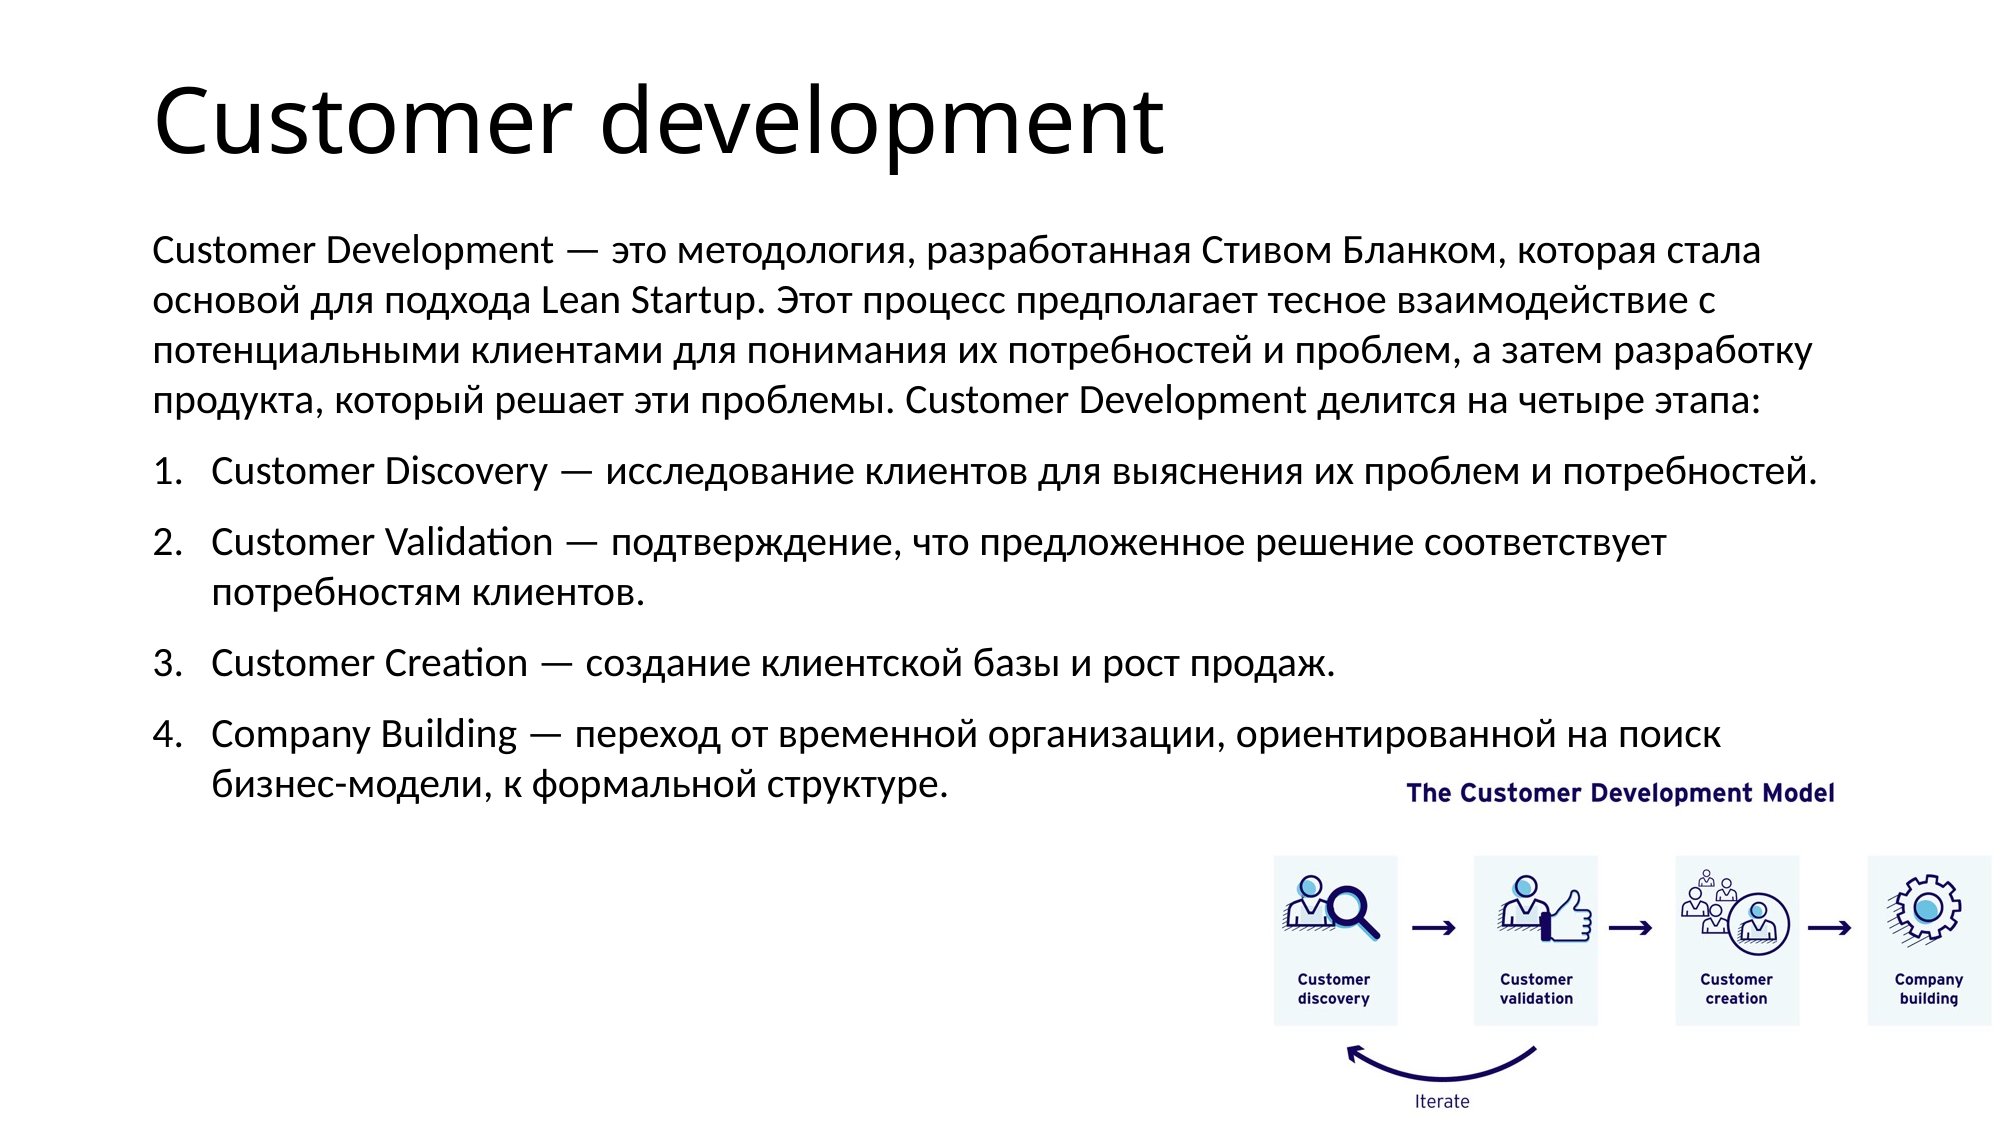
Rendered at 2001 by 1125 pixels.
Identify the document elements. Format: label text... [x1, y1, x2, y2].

list Customer Development — это методология, разработанная Стивом Бланком, которая стала основой для подхода Lean Startup. Этот процесс предполагает тесное взаимодействие с потенциальными клиентами для понимания их потребностей и проблем, а затем разработку продукта, который решает эти проблемы. Customer Development делится на четыре этапа: Customer Discovery — исследование клиентов для выяснения их проблем и потребностей. Customer Validation — подтверждение, что предложенное решение соответствует потребностям клиентов. Customer Creation — создание клиентской базы и рост продаж. Company Building — переход от временной организации, ориентированной на поиск бизнес-модели, к формальной структуре. [137, 214, 1863, 1014]
picture [1255, 764, 2000, 1125]
title Customer development [137, 59, 1863, 189]
